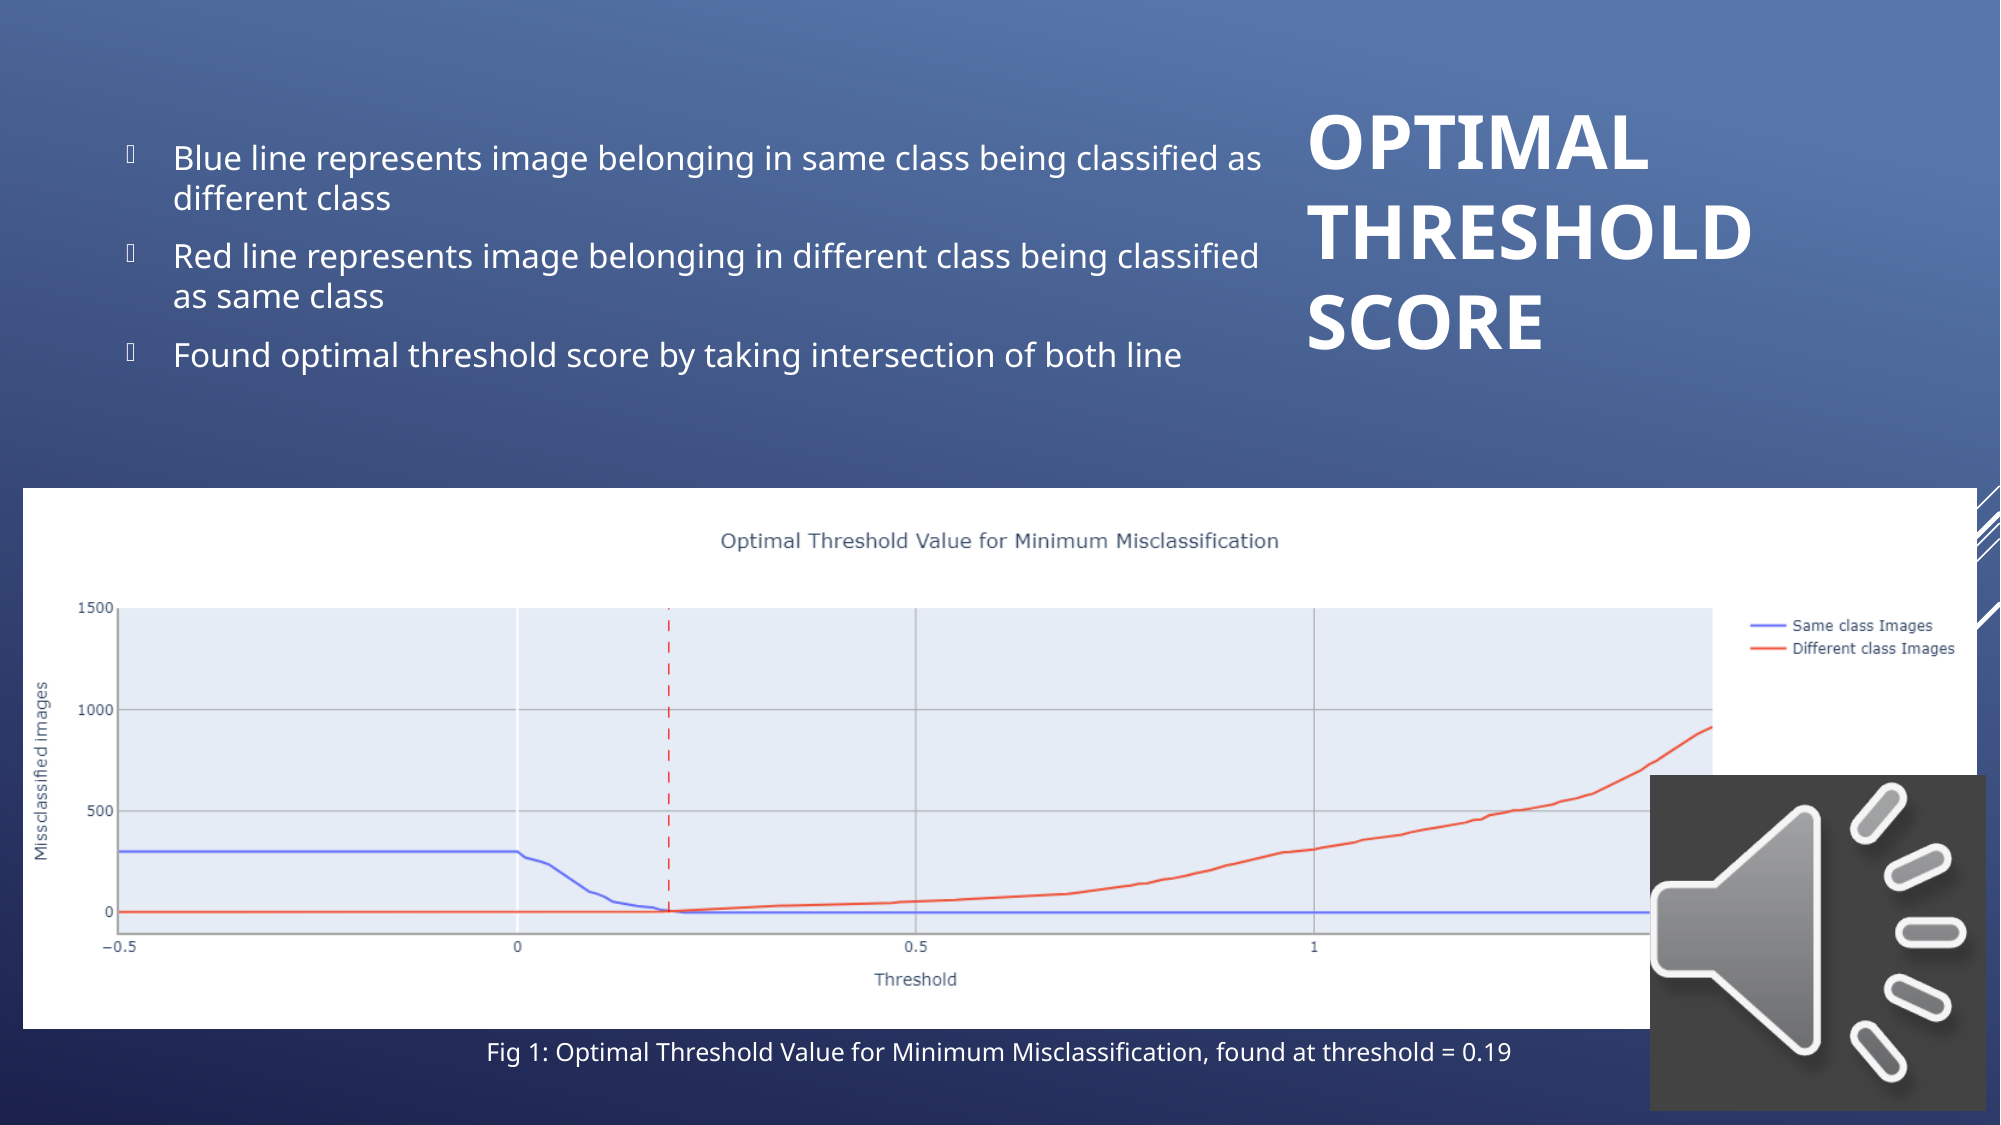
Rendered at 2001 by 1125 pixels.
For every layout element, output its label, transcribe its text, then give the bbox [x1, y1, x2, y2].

list Blue line represents image belonging in same class being classified as different class Red line represents image belonging in different class being classified as same class Found optimal threshold score by taking intersection of both line [110, 0, 1292, 488]
text_box Fig 1: Optimal Threshold Value for Minimum Misclassification, found at threshold = 0.19 [23, 1030, 1648, 1074]
title optimal threshold Score [1292, 0, 1889, 488]
picture [23, 488, 1987, 1112]
